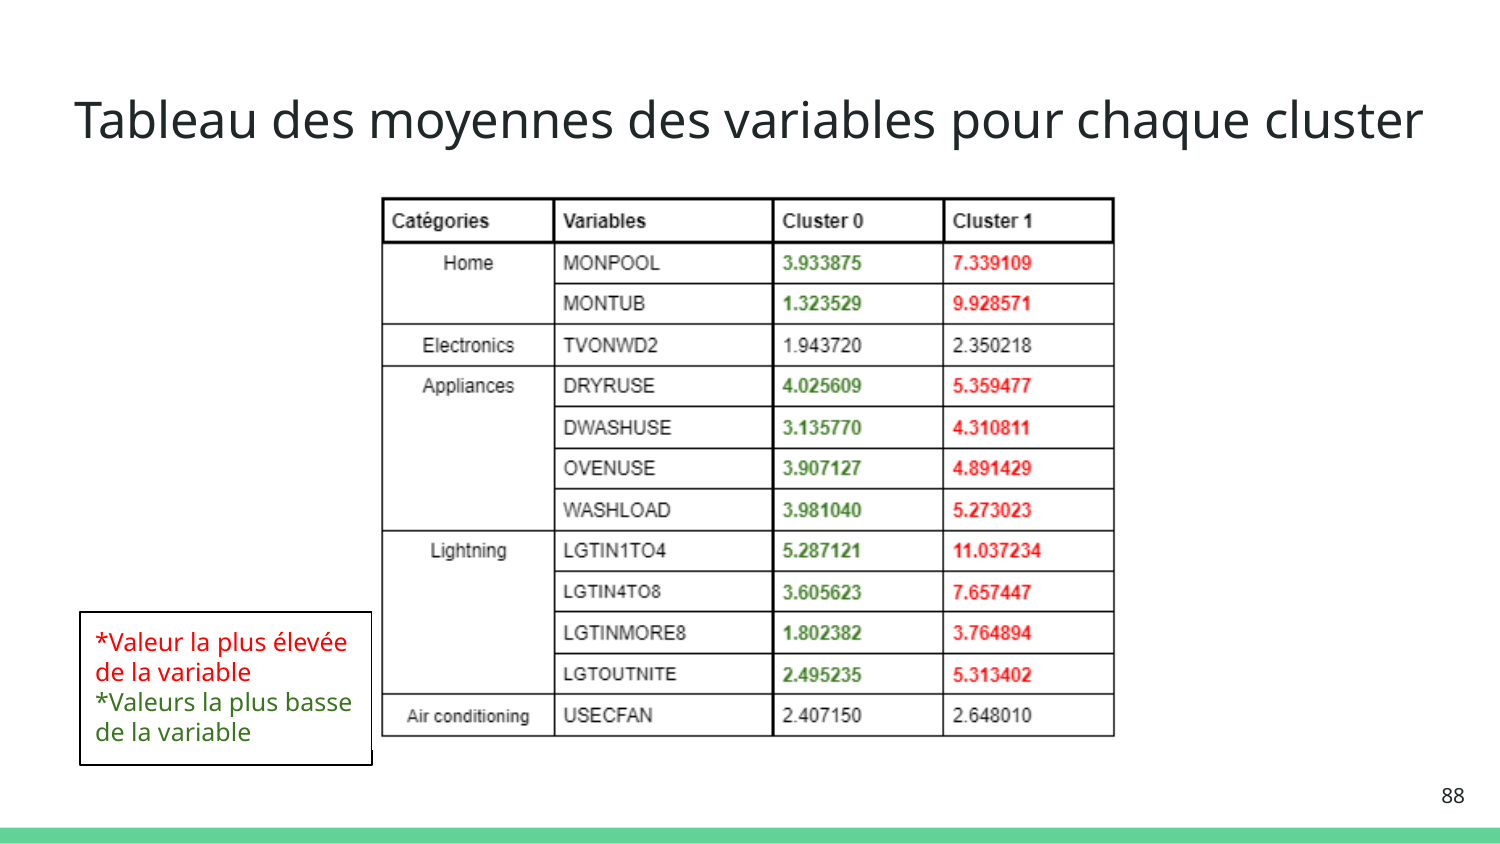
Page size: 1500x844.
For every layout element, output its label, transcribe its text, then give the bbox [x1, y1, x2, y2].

title Tableau des moyennes des variables pour chaque cluster [51, 72, 1449, 167]
slide_number ‹#› [1389, 764, 1480, 830]
picture [371, 191, 1128, 750]
text_box *Valeur la plus élevée de la variable *Valeurs la plus basse de la variable [80, 611, 372, 765]
